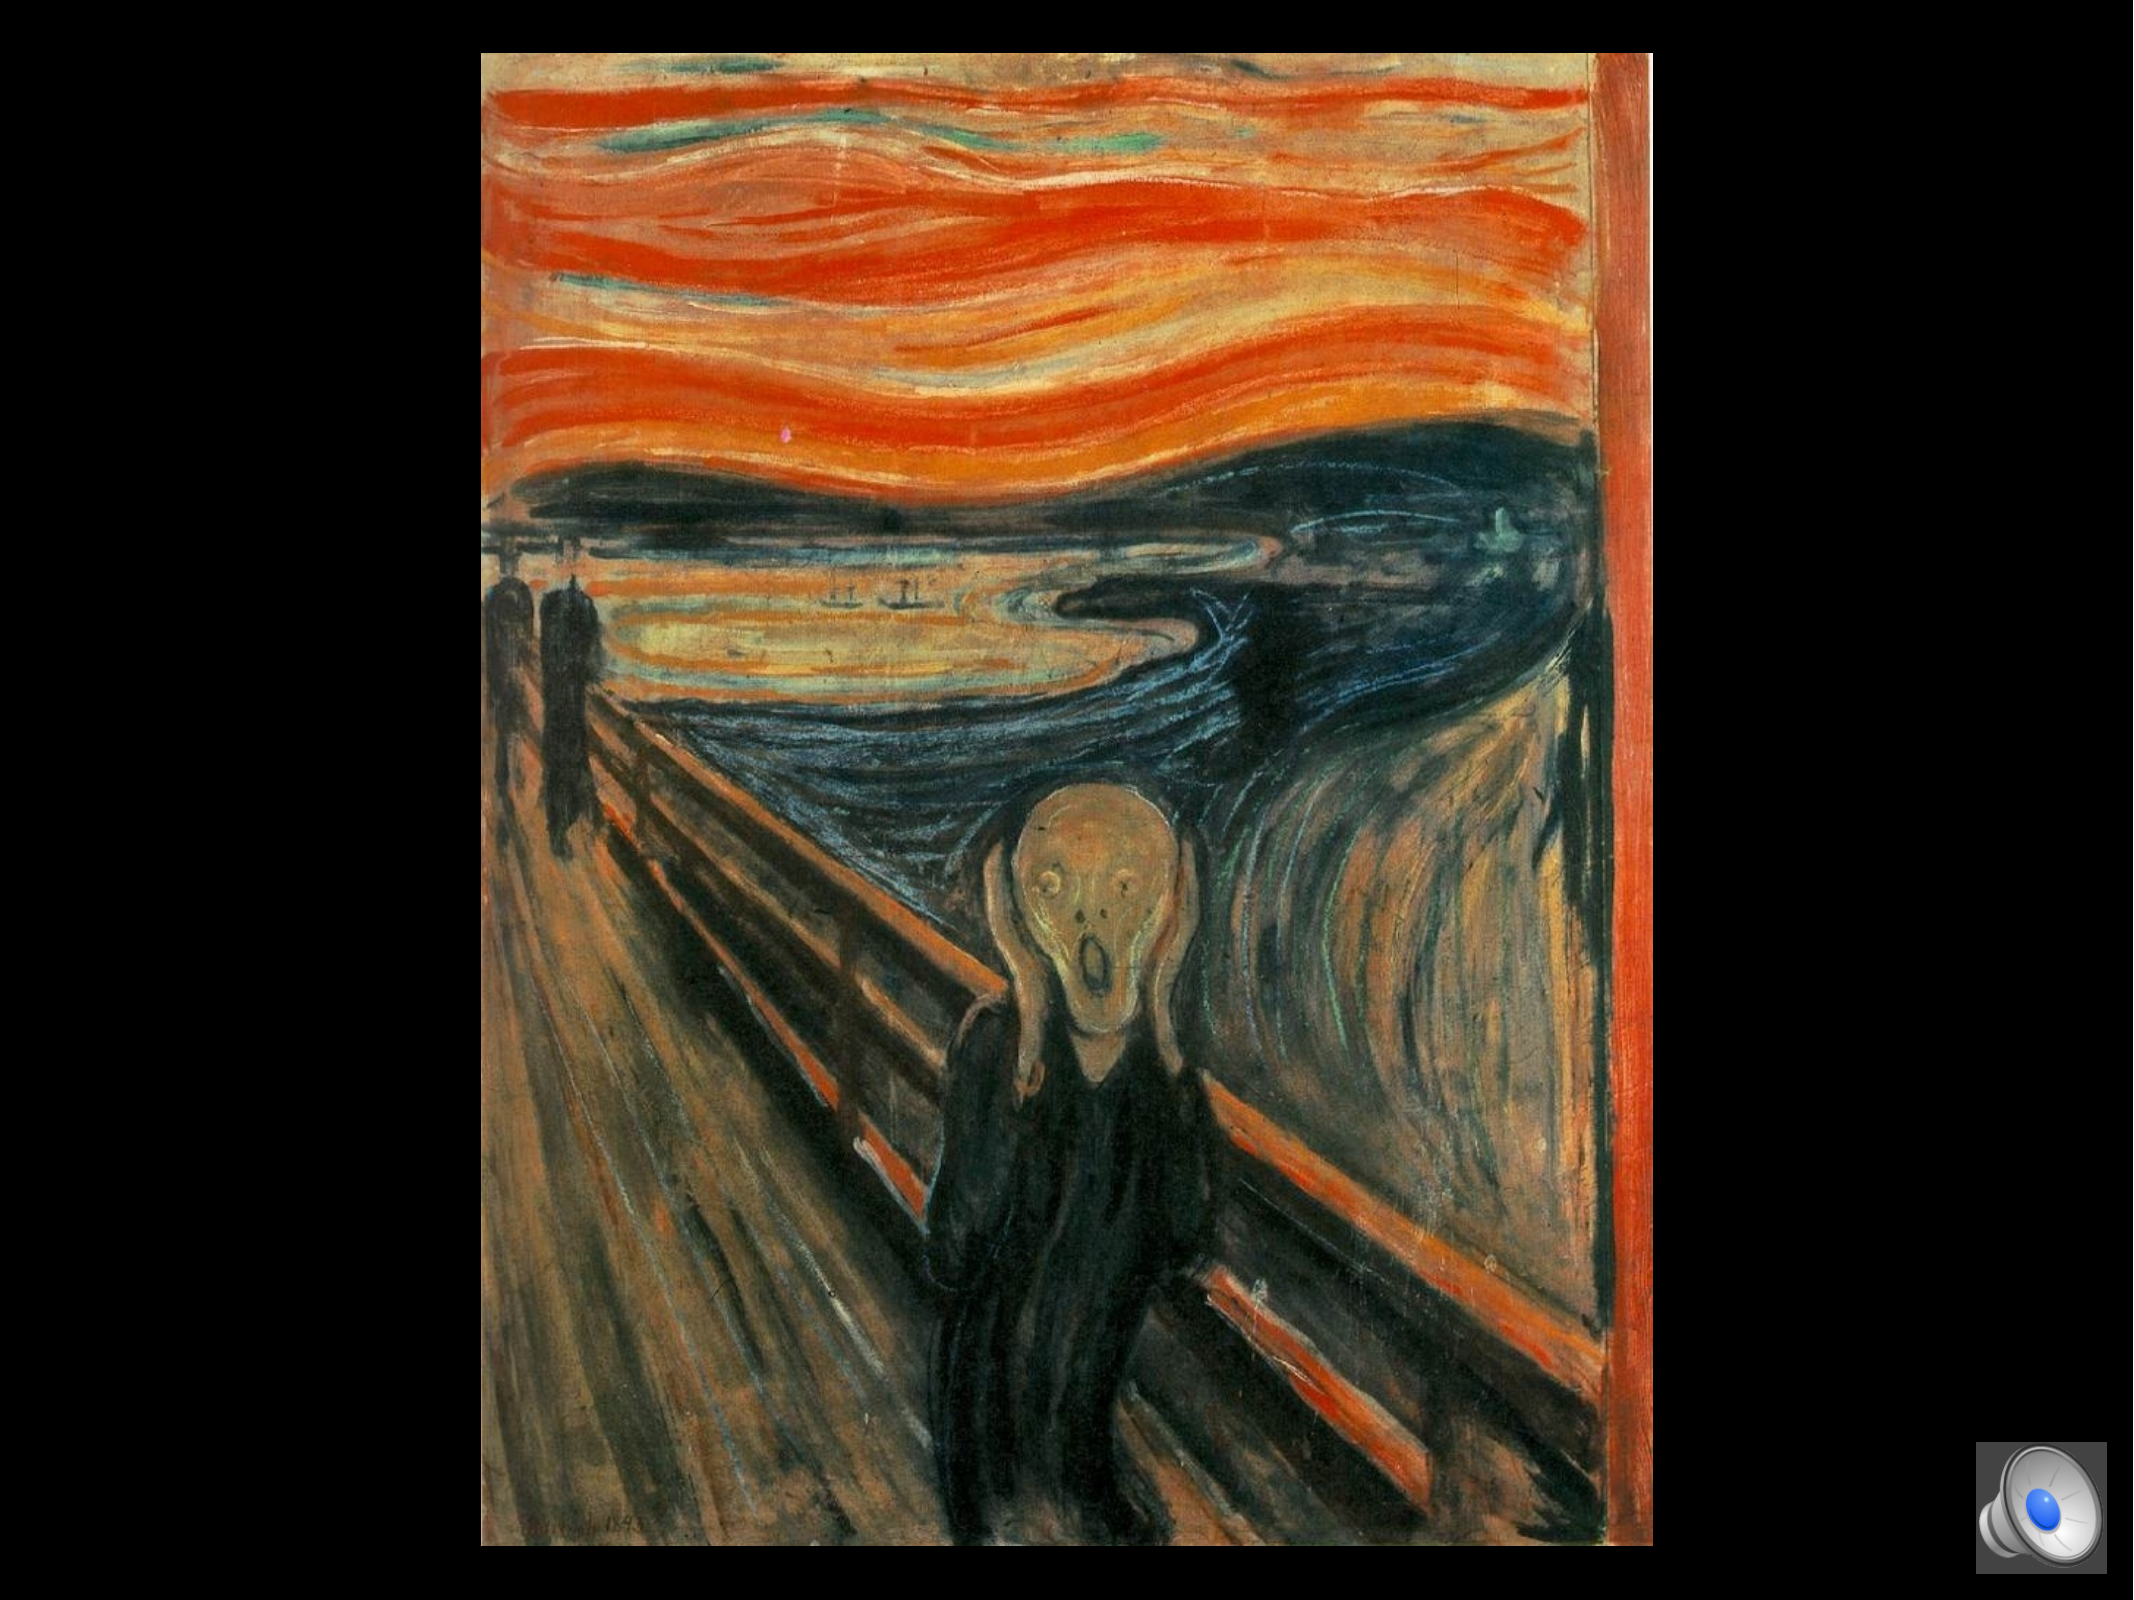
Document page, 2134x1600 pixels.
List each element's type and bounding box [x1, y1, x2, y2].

picture [1974, 1441, 2109, 1576]
picture [481, 53, 1654, 1546]
